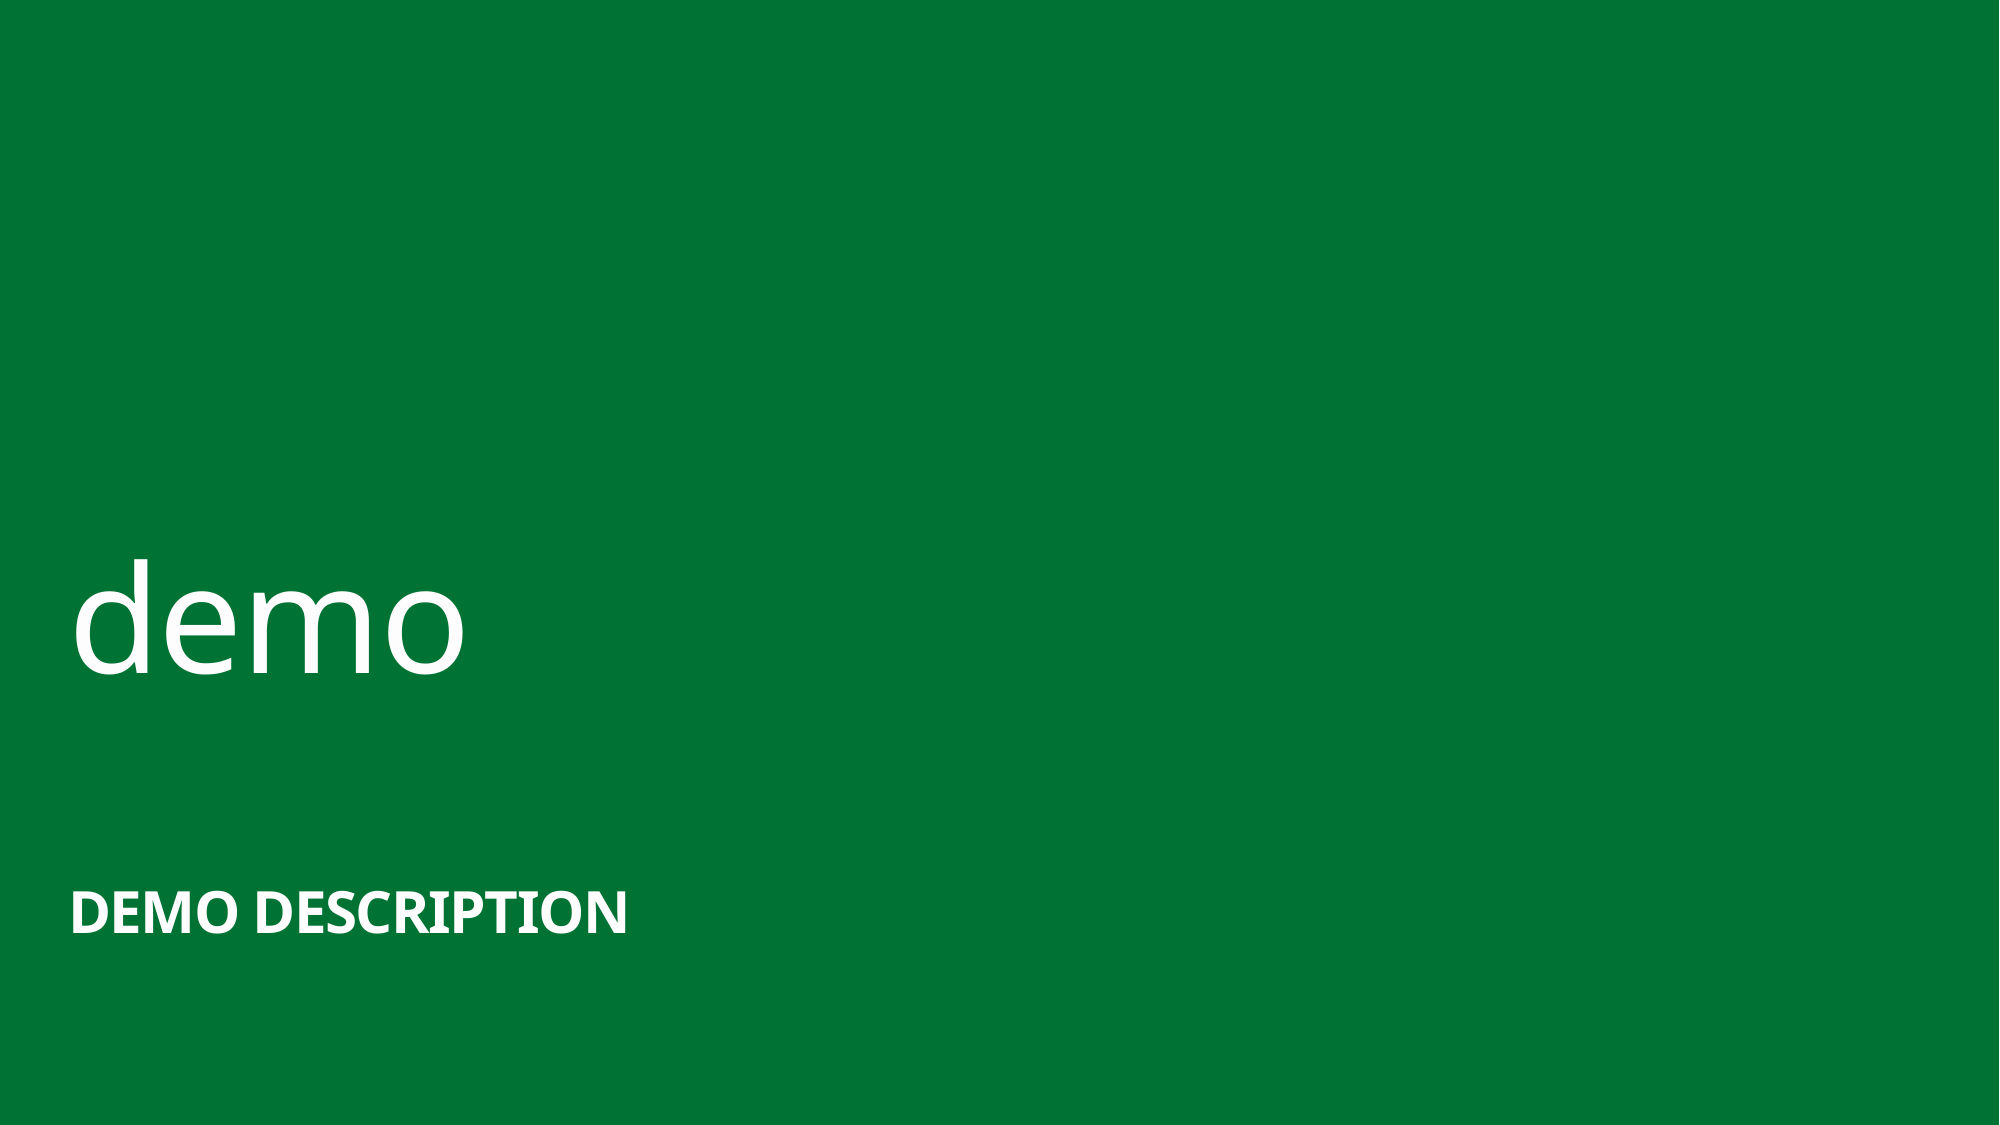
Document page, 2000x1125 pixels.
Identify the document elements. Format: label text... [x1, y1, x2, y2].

subtitle DEMO DESCRIPTION [68, 782, 1789, 1046]
list demo [68, 511, 1827, 739]
